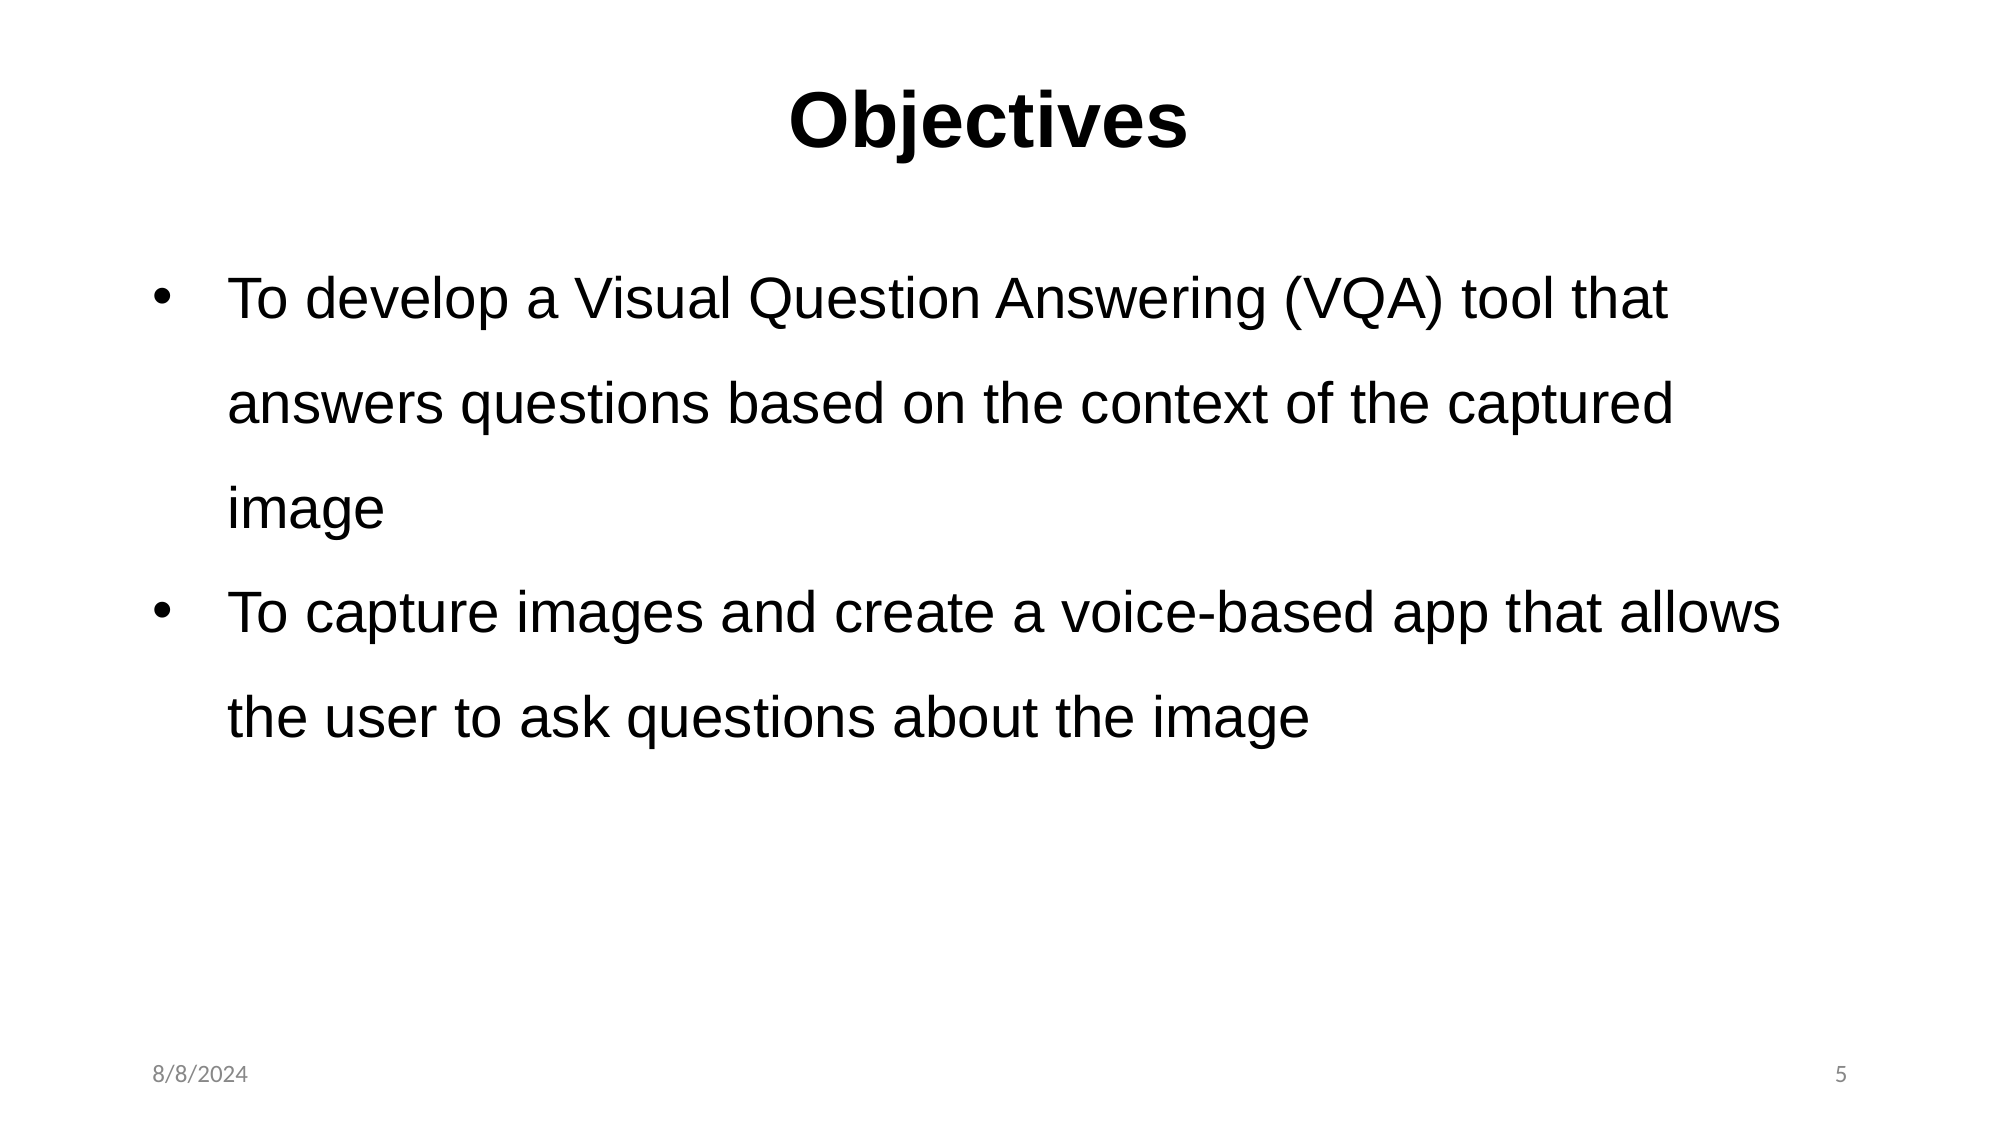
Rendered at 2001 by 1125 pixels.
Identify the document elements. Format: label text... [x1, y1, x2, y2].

slide_number 5 [1412, 1042, 1863, 1103]
list To develop a Visual Question Answering (VQA) tool that answers questions based on the context of the captured image To capture images and create a voice-based app that allows the user to ask questions about the image [137, 218, 1863, 1043]
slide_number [137, 1042, 588, 1103]
title Objectives [126, 12, 1852, 231]
